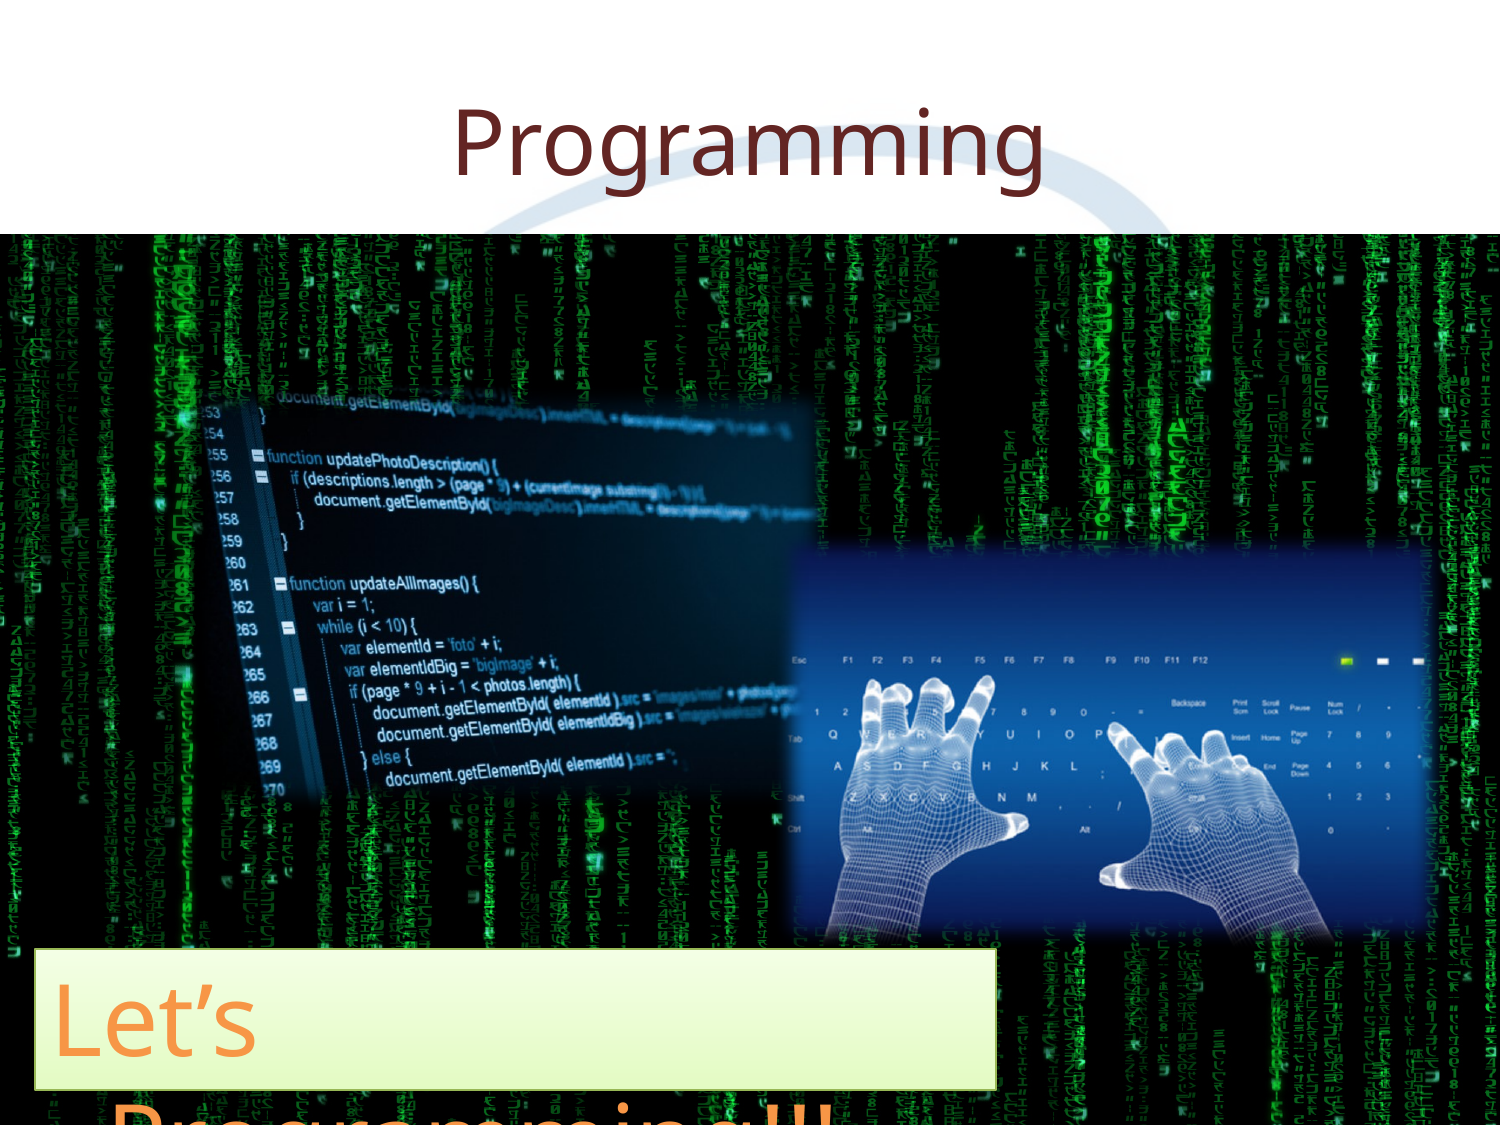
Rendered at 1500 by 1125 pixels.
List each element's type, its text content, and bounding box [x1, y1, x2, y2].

title Programming [75, 45, 1425, 233]
picture [0, 234, 1500, 1125]
